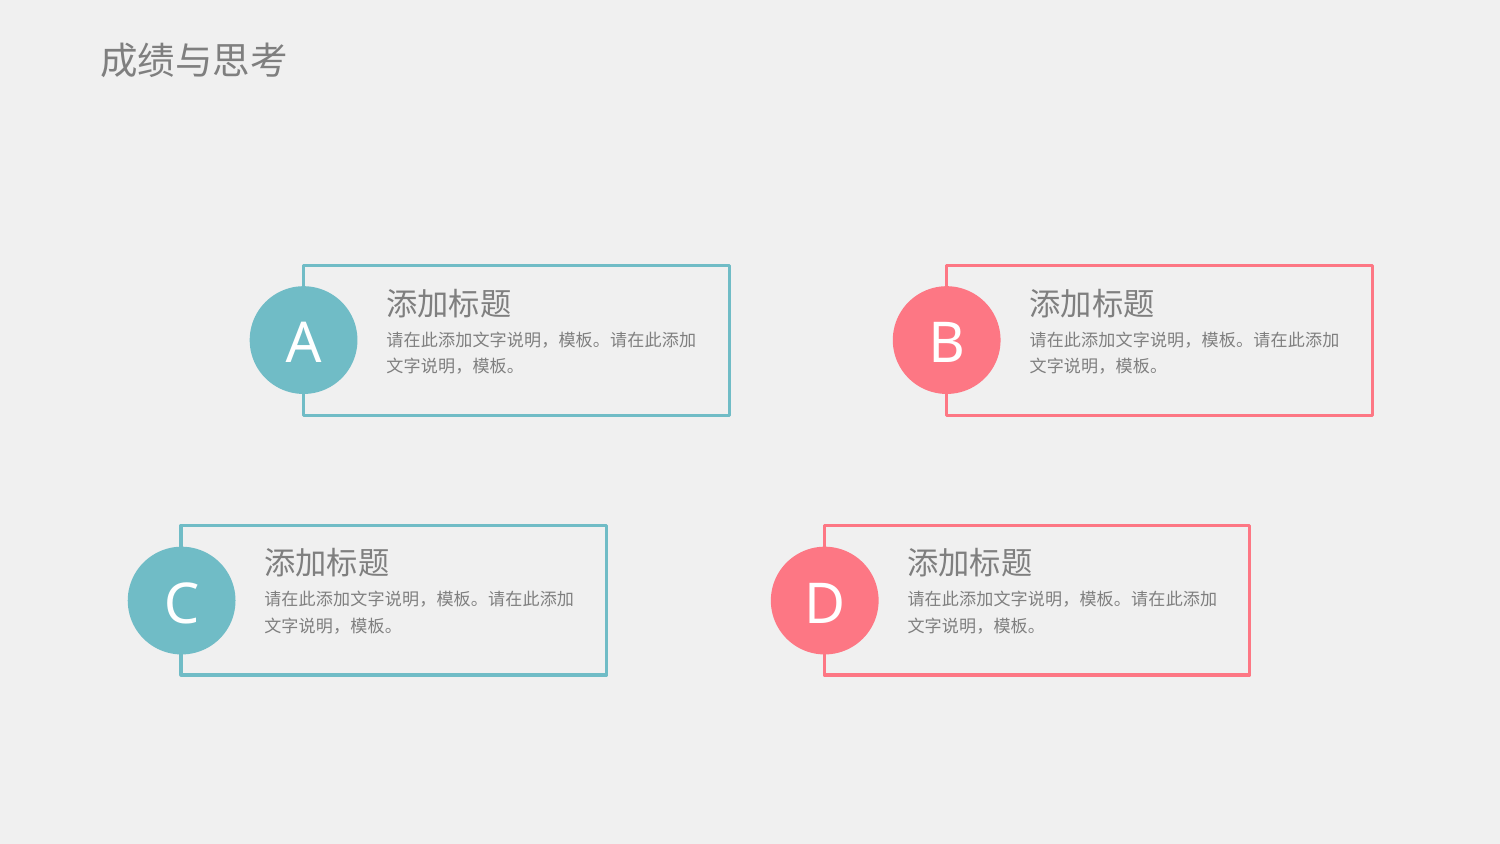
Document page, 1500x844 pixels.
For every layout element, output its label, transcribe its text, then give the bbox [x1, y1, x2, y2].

text_box 添加标题 [249, 535, 424, 575]
text_box C [125, 544, 238, 657]
text_box 请在此添加文字说明，模板。请在此添加文字说明，模板。 [249, 575, 594, 644]
text_box 请在此添加文字说明，模板。请在此添加文字说明，模板。 [1014, 315, 1360, 384]
text_box D [768, 544, 881, 657]
text_box A [247, 284, 360, 397]
text_box [303, 265, 730, 416]
text_box [824, 525, 1250, 675]
text_box 添加标题 [1014, 276, 1189, 315]
text_box 请在此添加文字说明，模板。请在此添加文字说明，模板。 [892, 575, 1237, 644]
text_box 添加标题 [371, 276, 546, 315]
text_box 成绩与思考 [100, 28, 450, 91]
text_box 添加标题 [892, 535, 1067, 575]
text_box [946, 265, 1373, 416]
text_box 请在此添加文字说明，模板。请在此添加文字说明，模板。 [371, 315, 716, 384]
text_box [181, 525, 607, 675]
text_box B [890, 284, 1003, 397]
